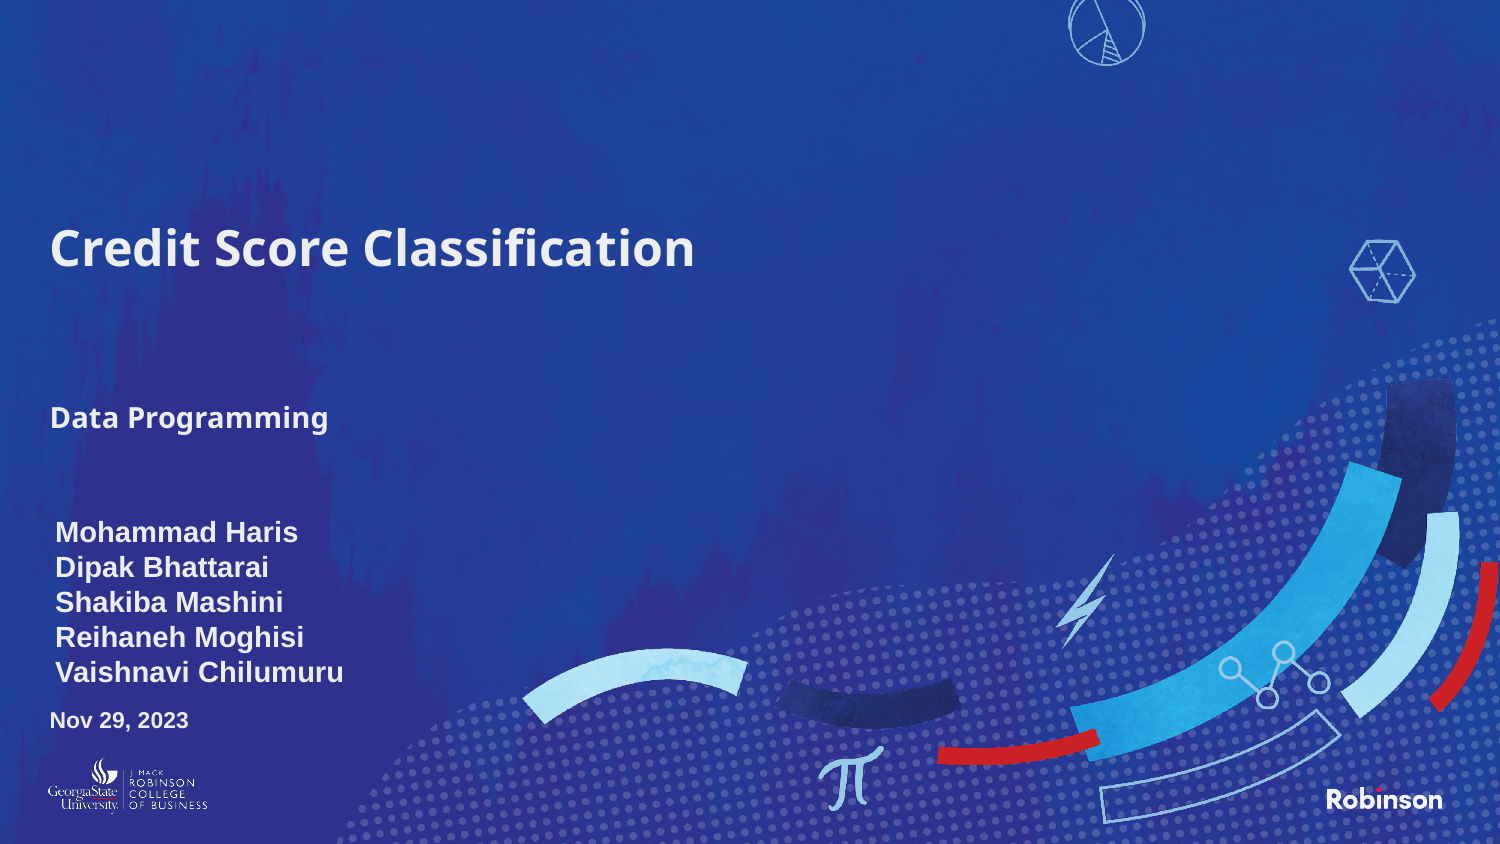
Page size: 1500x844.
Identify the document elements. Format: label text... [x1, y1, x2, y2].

title Credit Score Classification [49, 90, 1175, 384]
subtitle Data Programming [49, 399, 1175, 441]
picture [0, 0, 1500, 844]
text_box Mohammad Haris Dipak Bhattarai Shakiba Mashini Reihaneh Moghisi Vaishnavi Chilumuru [40, 506, 387, 731]
list Nov 29, 2023 [49, 705, 807, 744]
